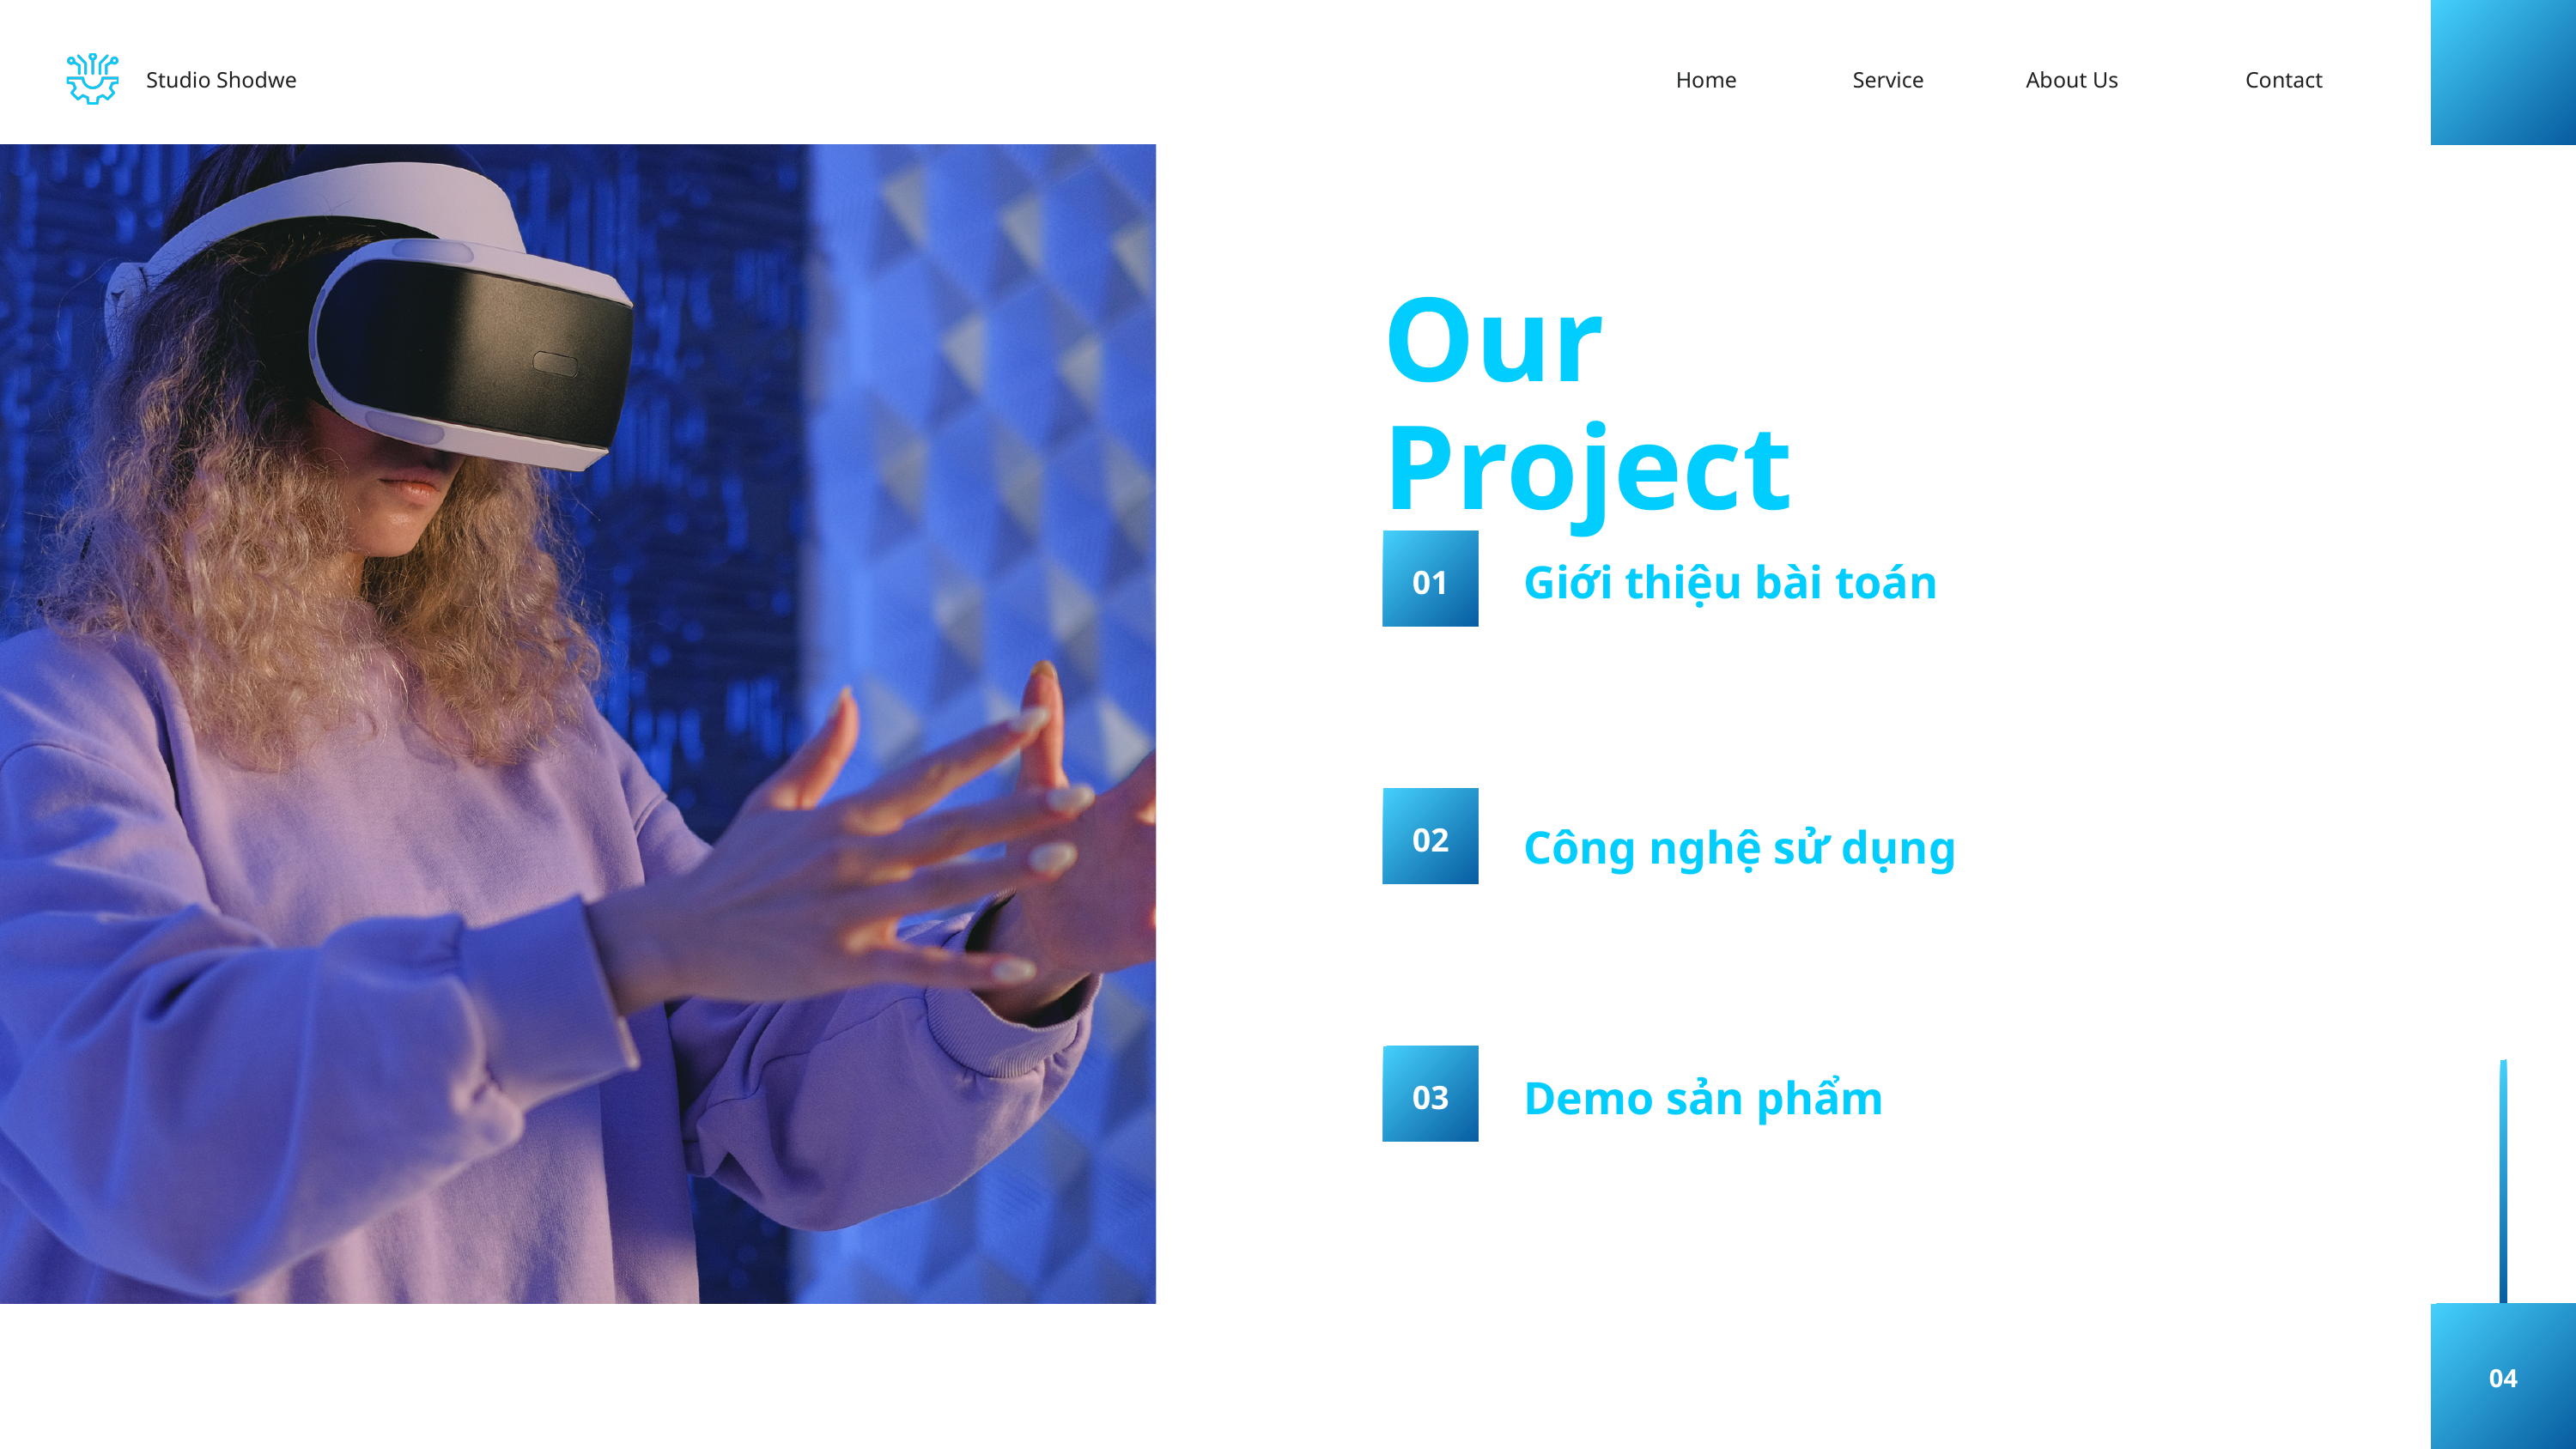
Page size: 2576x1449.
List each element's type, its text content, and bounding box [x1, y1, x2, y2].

text_box [66, 53, 119, 105]
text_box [2500, 1059, 2507, 1302]
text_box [1382, 788, 1479, 884]
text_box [1382, 1046, 1479, 1143]
text_box Giới thiệu bài toán [1523, 545, 2026, 608]
text_box Studio Shodwe [146, 62, 325, 93]
text_box About Us [2026, 62, 2176, 93]
text_box Our Project [1382, 277, 1965, 534]
text_box Contact [2245, 62, 2384, 93]
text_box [0, 144, 1157, 1304]
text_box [1382, 530, 1479, 627]
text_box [2430, 1303, 2576, 1449]
text_box Công nghệ sử dụng [1523, 810, 2026, 873]
text_box Demo sản phẩm [1523, 1060, 2026, 1124]
text_box Service [1852, 62, 1957, 93]
text_box Home [1675, 62, 1790, 93]
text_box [2430, 0, 2576, 145]
